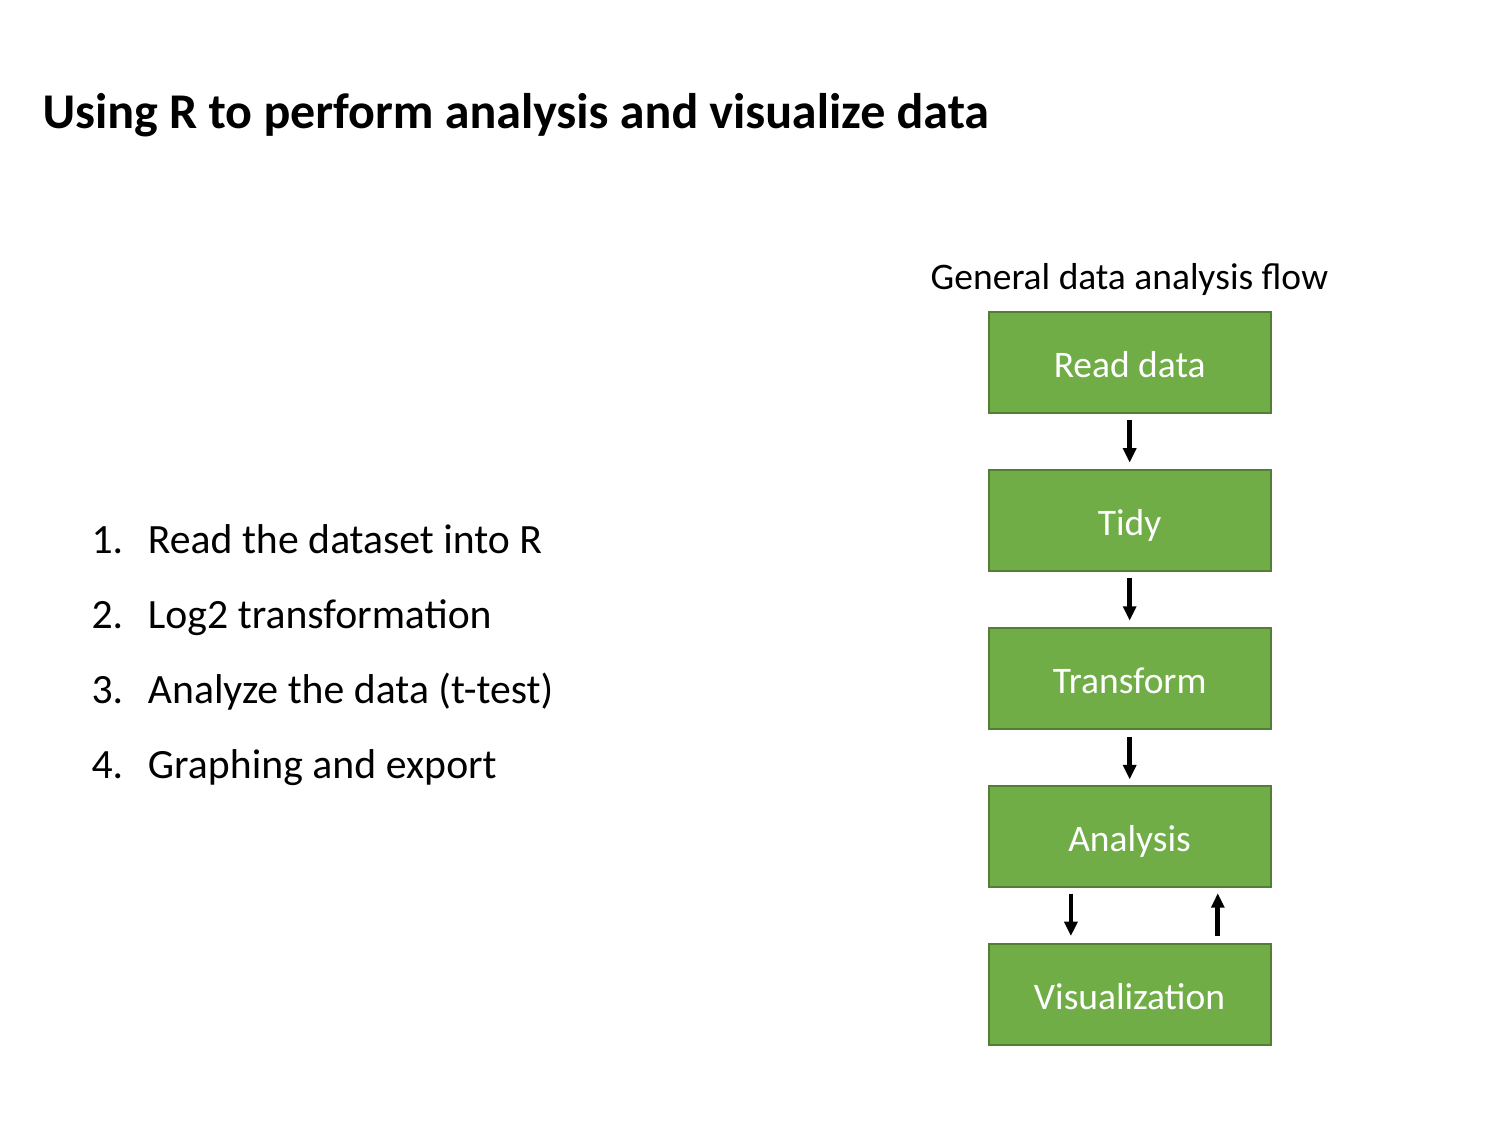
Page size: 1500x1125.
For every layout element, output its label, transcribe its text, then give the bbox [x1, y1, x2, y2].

text_box Tidy [988, 469, 1272, 572]
text_box Analysis [988, 785, 1272, 888]
text_box General data analysis flow [915, 244, 1344, 304]
text_box Read the dataset into R Log2 transformation Analyze the data (t-test) Graphing and export [76, 479, 1022, 795]
text_box Transform [988, 627, 1272, 730]
text_box Visualization [988, 943, 1272, 1046]
text_box Using R to perform analysis and visualize data [0, 71, 1423, 147]
text_box Read data [988, 311, 1272, 414]
